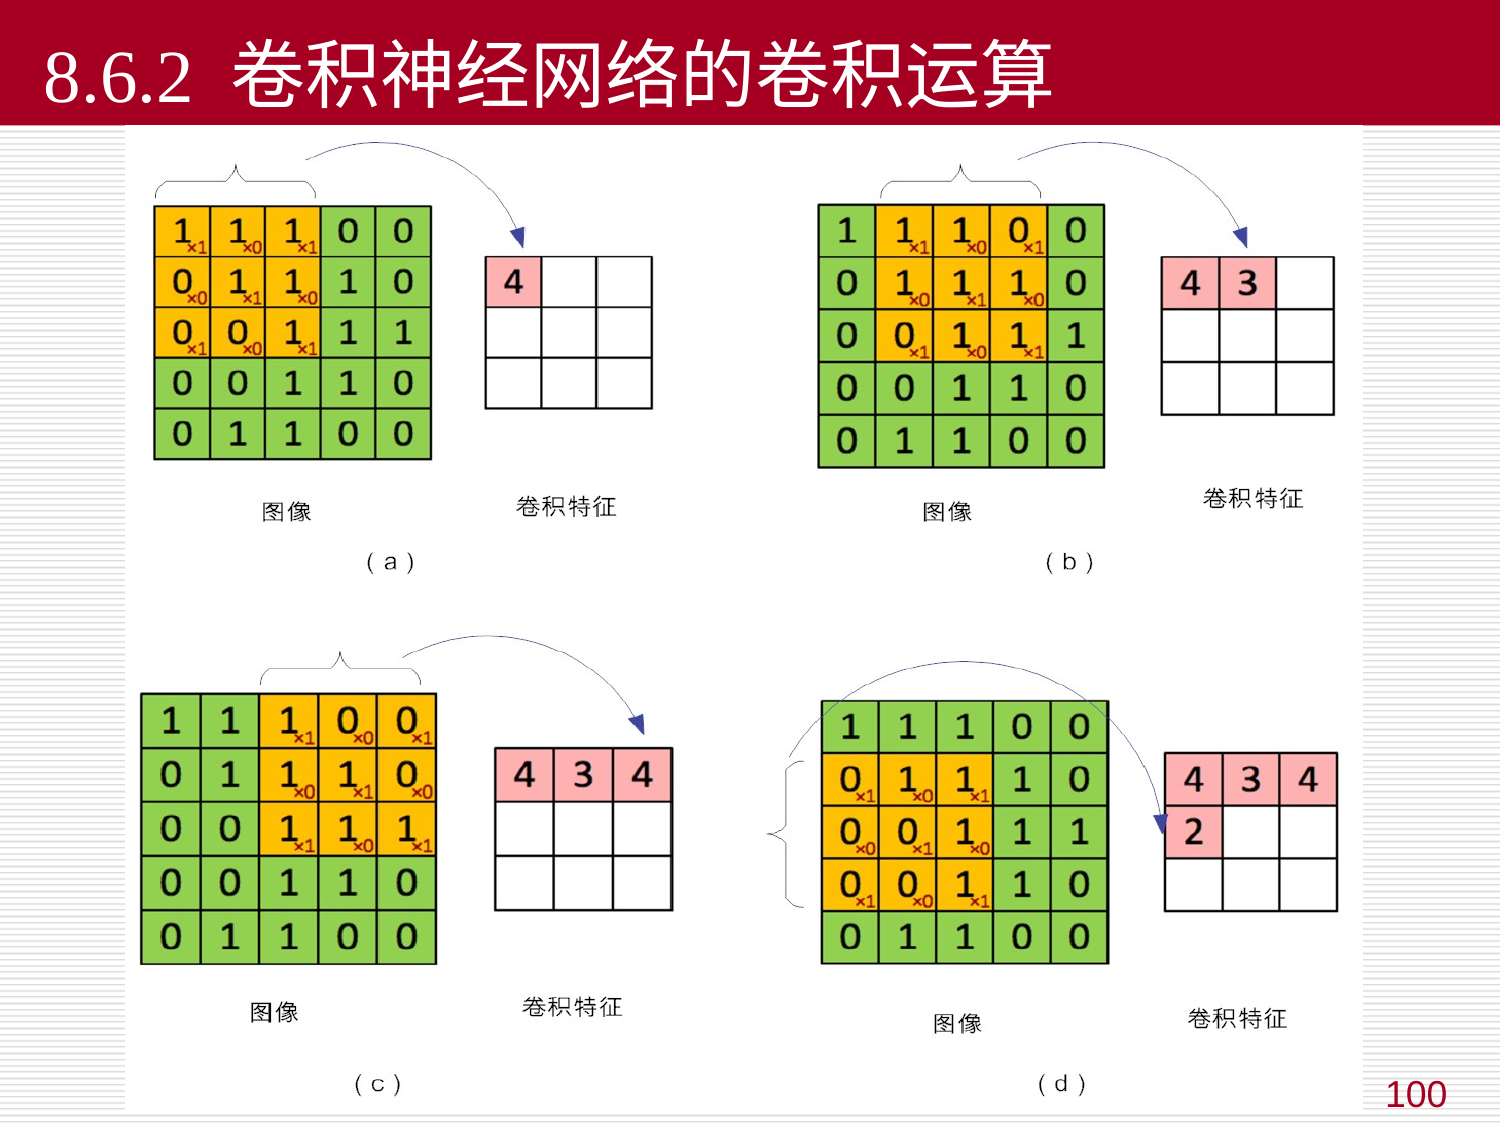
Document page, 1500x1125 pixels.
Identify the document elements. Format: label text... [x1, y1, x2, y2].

picture [0, 125, 1500, 1125]
title 8.6.2 卷积神经网络的卷积运算 [0, 0, 1500, 126]
slide_number 100 [1355, 1062, 1463, 1122]
